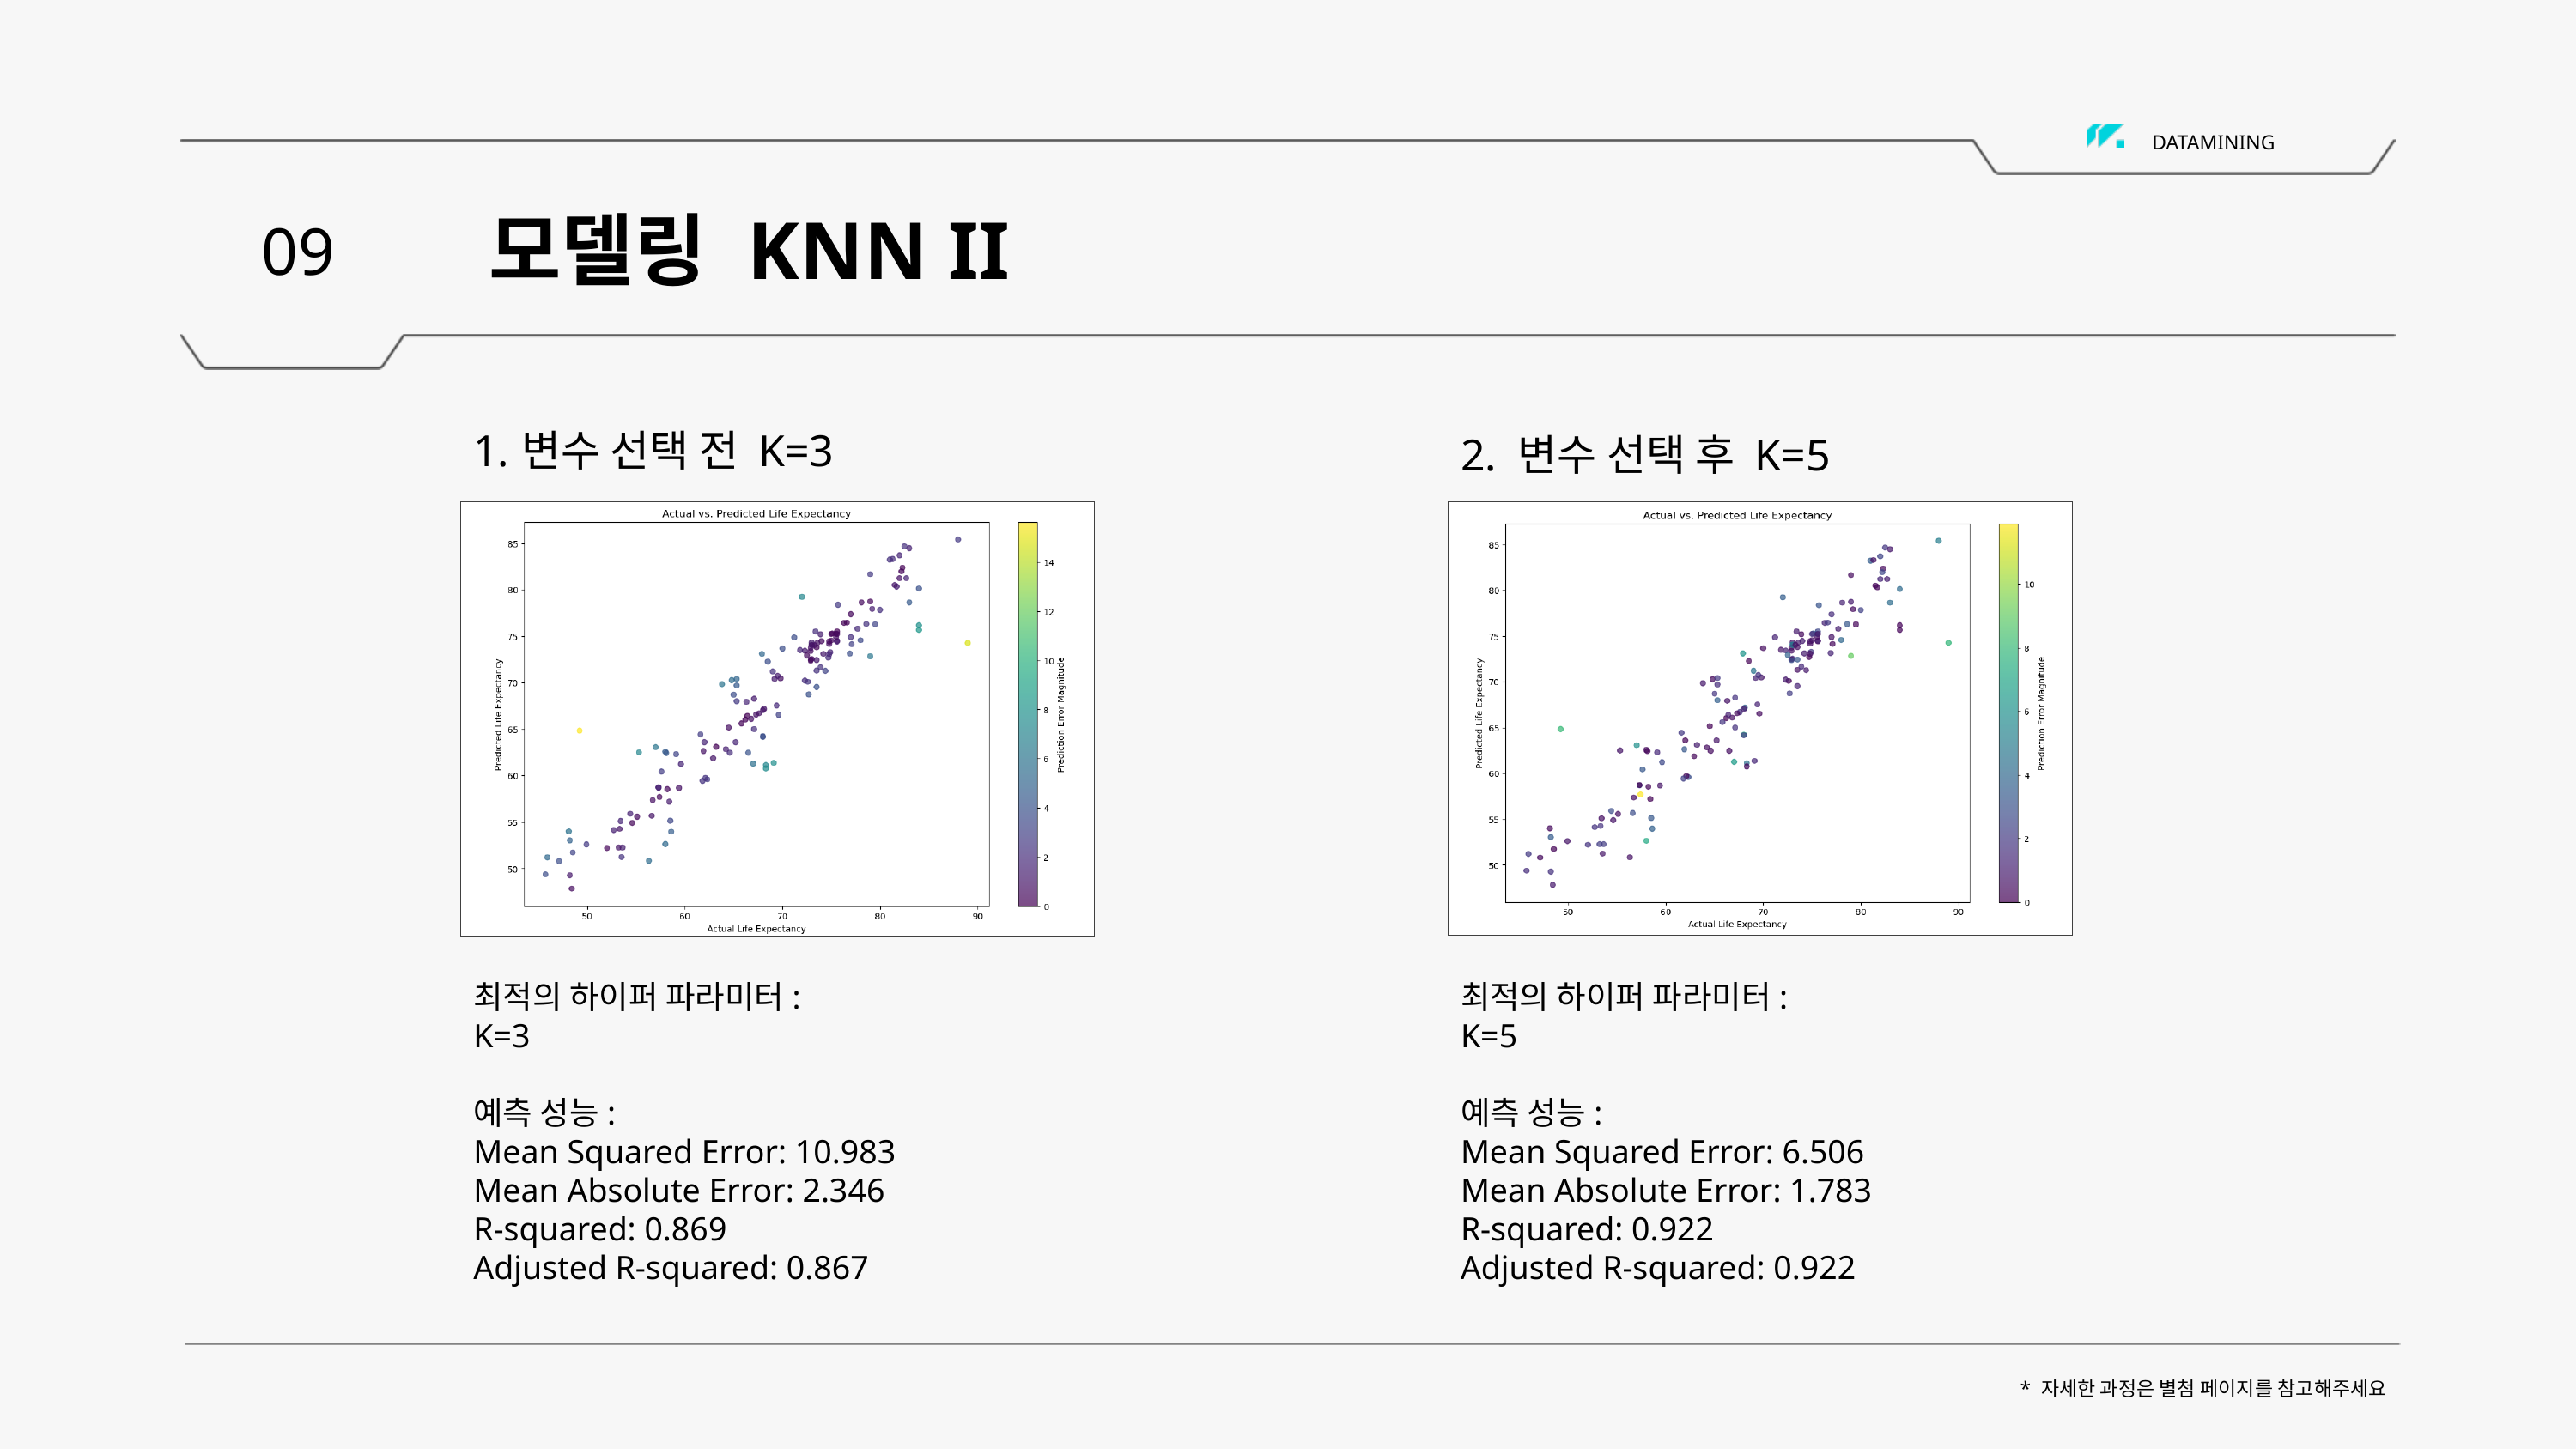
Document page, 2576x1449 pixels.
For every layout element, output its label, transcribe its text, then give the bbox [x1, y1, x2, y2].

text_box 09 [173, 203, 422, 294]
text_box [2082, 123, 2345, 161]
text_box 최적의 하이퍼 파라미터: K=5 예측 성능: Mean Squared Error: 6.506 Mean Absolute Error: 1.783 R-squared: 0.922 Adjusted R-squared: 0.922 [1448, 970, 2073, 1331]
text_box 2. 변수 선택 후 K=5 [1448, 421, 2073, 486]
text_box 변수 선택 전 K=3 [460, 416, 1085, 482]
text_box 모델링 KNN II [476, 194, 2044, 302]
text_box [180, 139, 2396, 175]
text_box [180, 334, 2396, 370]
picture [460, 501, 1096, 937]
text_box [185, 1342, 2401, 1345]
text_box 최적의 하이퍼 파라미터: K=3 예측 성능: Mean Squared Error: 10.983 Mean Absolute Error: 2.346 R-squared: 0.869 Adjusted R-squared: 0.867 [460, 970, 1094, 1293]
picture [1447, 501, 2073, 937]
text_box * 자세한 과정은 별첨 페이지를 참고해주세요 [1934, 1370, 2401, 1407]
